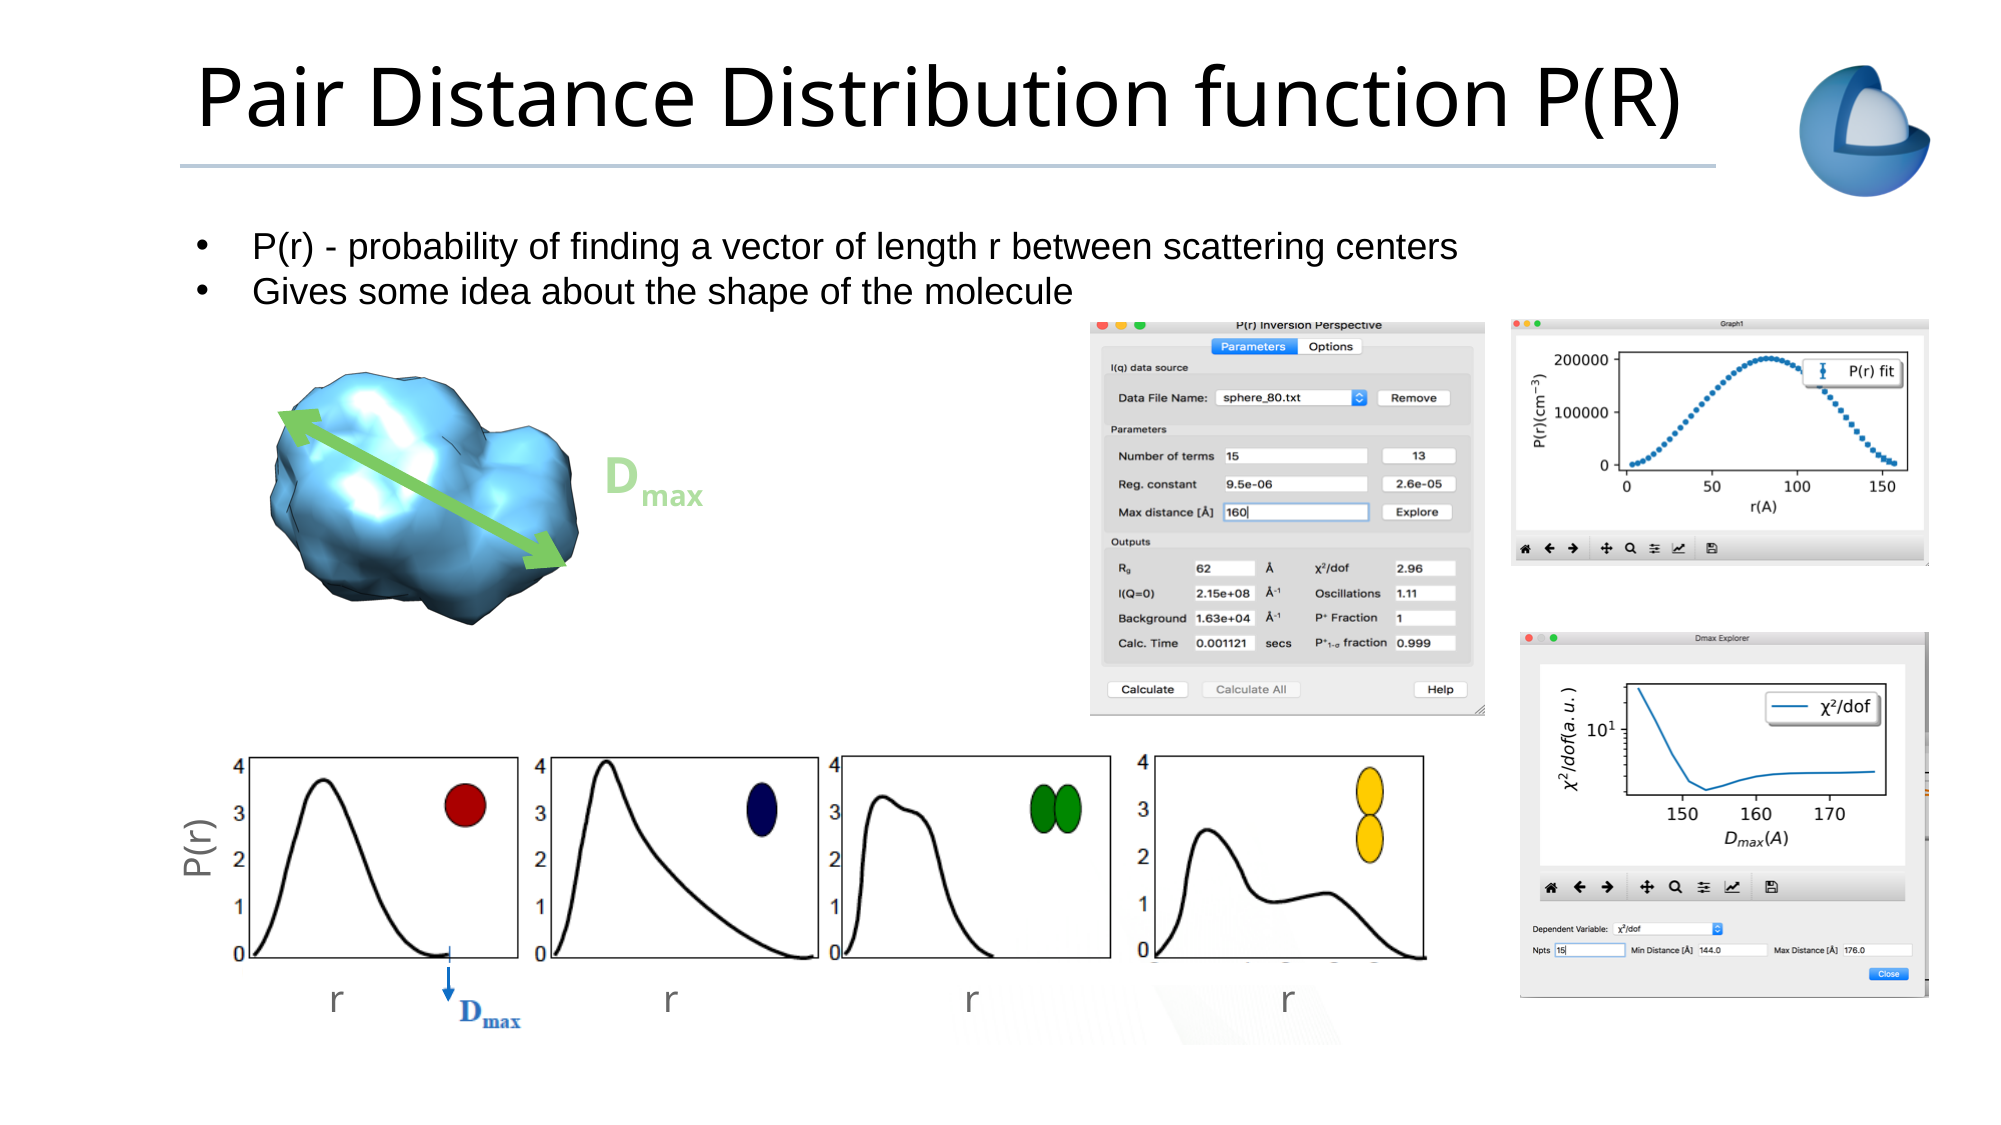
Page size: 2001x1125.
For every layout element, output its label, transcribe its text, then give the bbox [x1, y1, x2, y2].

title Pair Distance Distribution function P(R) [181, 43, 1717, 152]
picture [1090, 321, 1485, 716]
picture [1520, 631, 1929, 999]
text_box P(r) - probability of finding a vector of length r between scattering centers Gives some idea about the shape of the molecule [181, 214, 1521, 365]
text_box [263, 363, 715, 633]
picture [1795, 60, 1935, 200]
picture [195, 738, 1449, 1045]
text_box P(r) [165, 803, 195, 894]
picture [1510, 318, 1929, 566]
